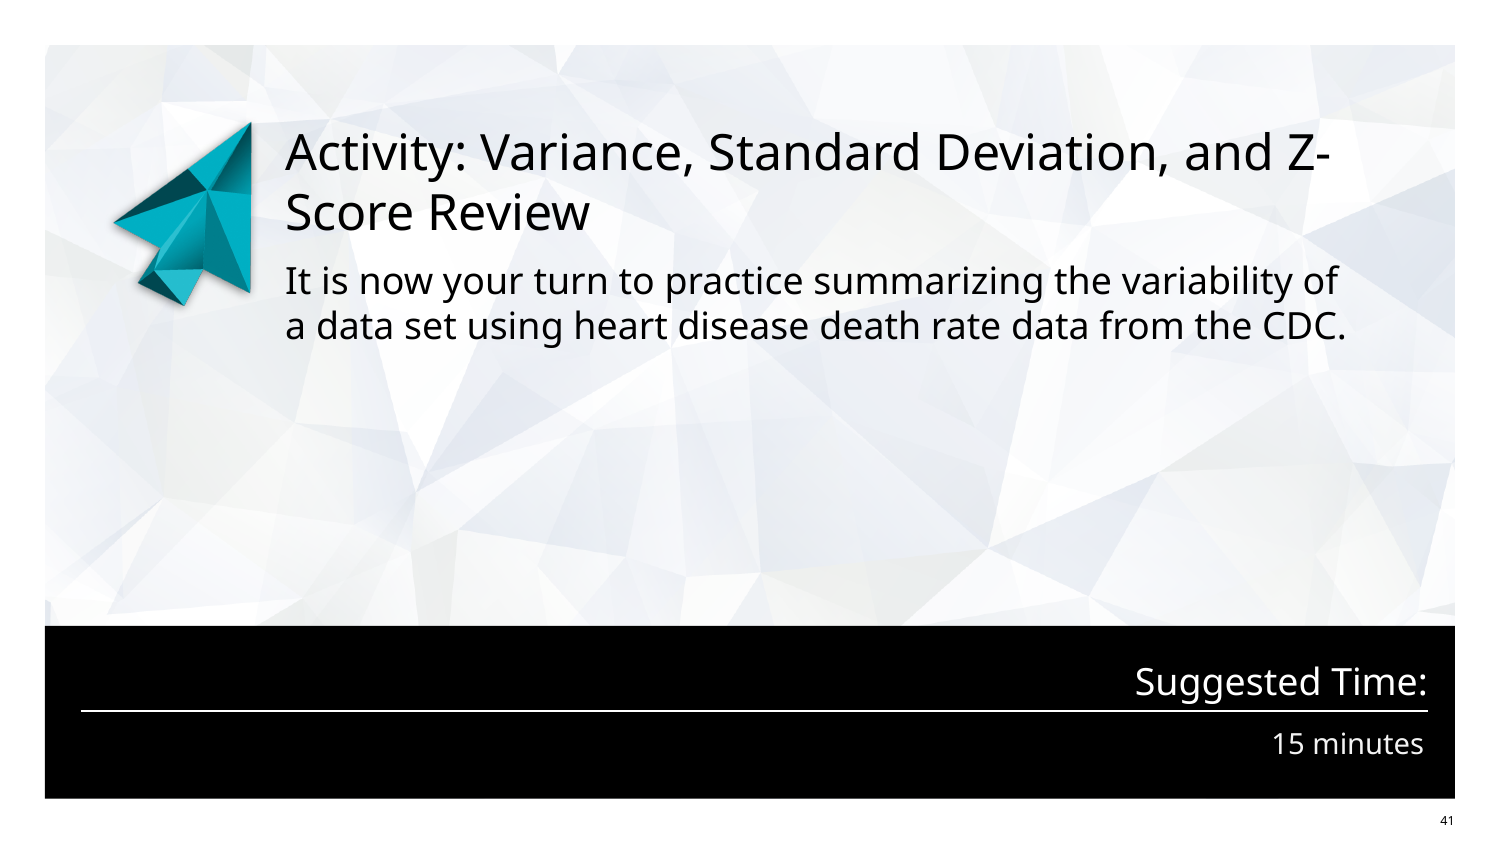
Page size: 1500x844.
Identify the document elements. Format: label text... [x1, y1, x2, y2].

title 15 minutes [968, 706, 1440, 779]
picture [45, 45, 1455, 625]
title Activity: Variance, Standard Deviation, and Z-Score Review It is now your turn to practice summarizing the variability of a data set using heart disease death rate data from the CDC. [0, 45, 1425, 581]
